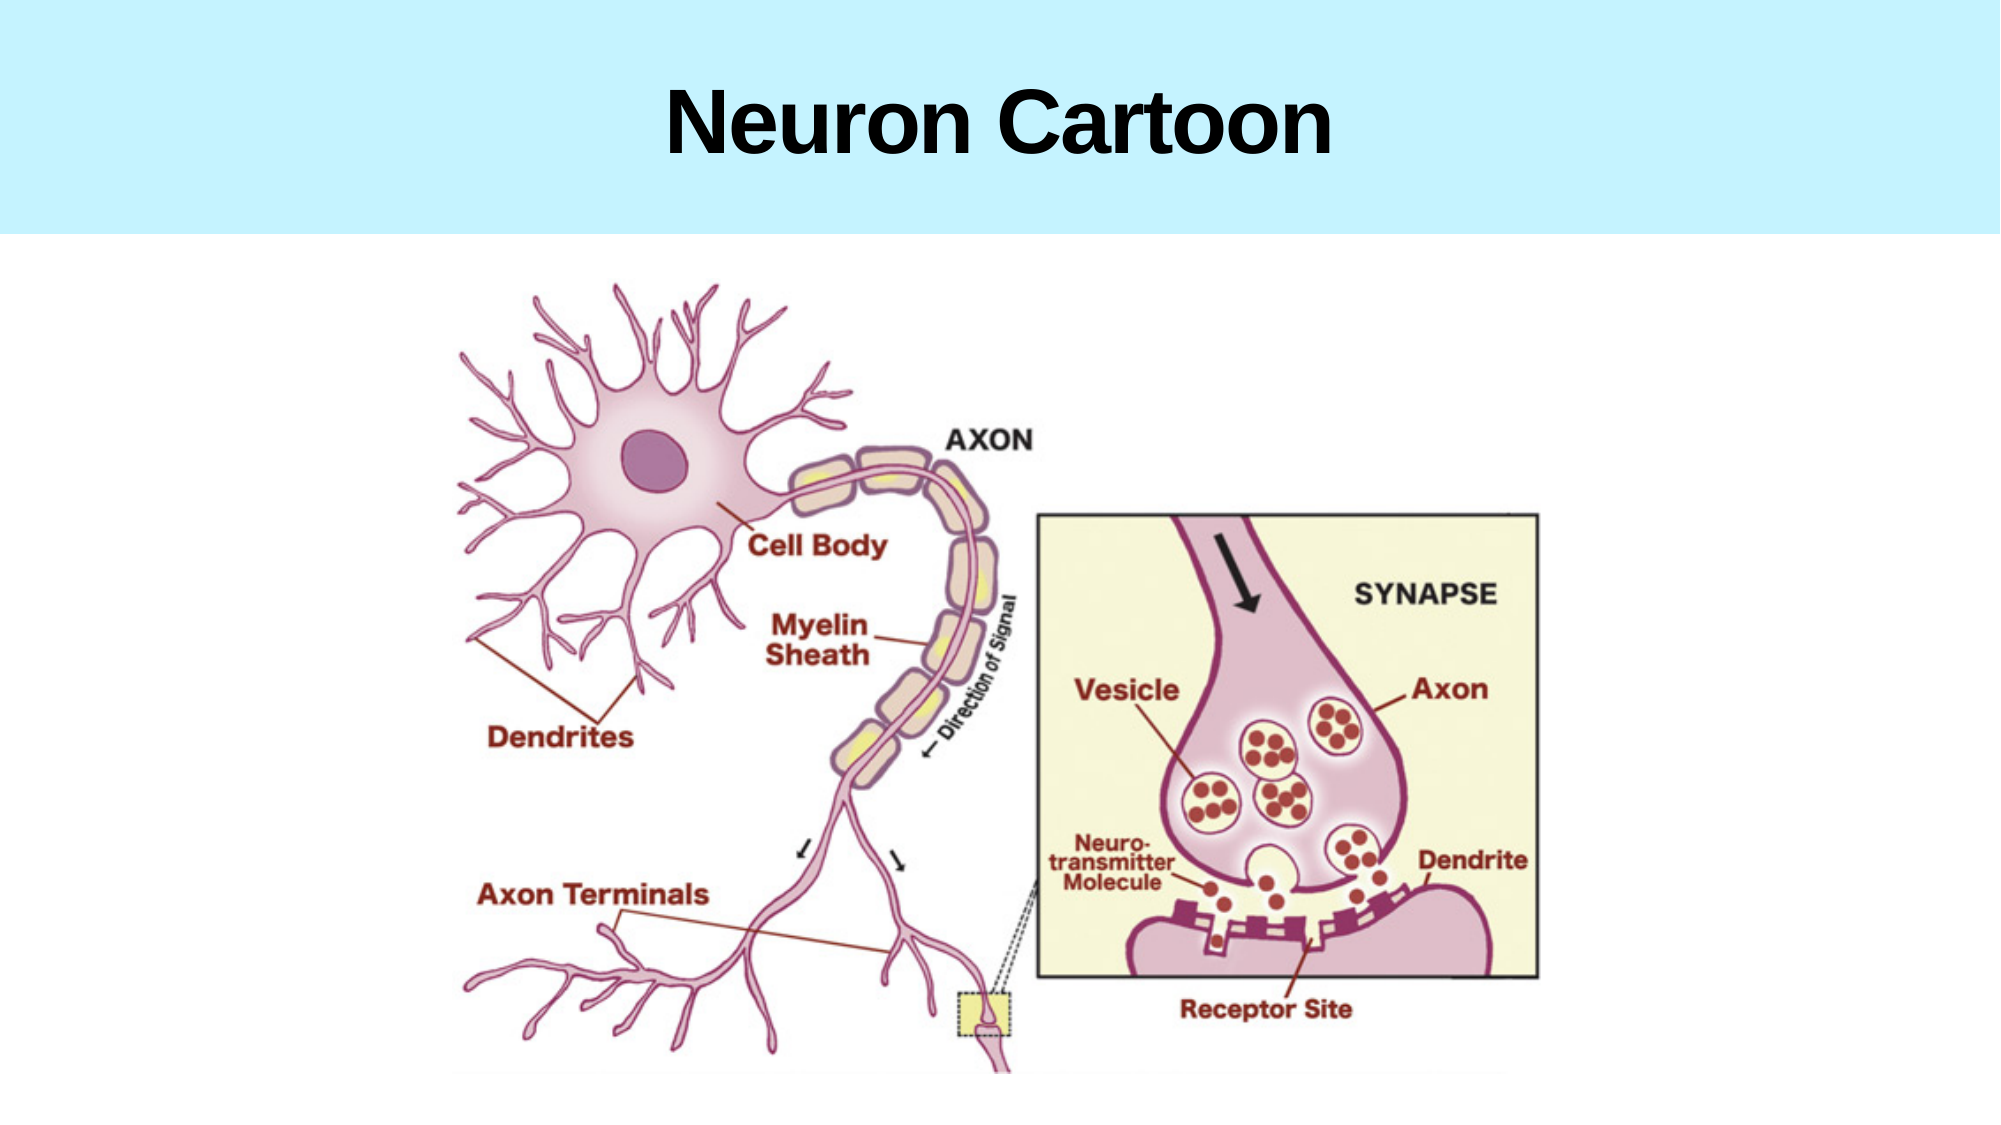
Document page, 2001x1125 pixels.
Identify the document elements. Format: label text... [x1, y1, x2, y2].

title Neuron Cartoon [0, 0, 2000, 234]
picture [451, 278, 1549, 1075]
